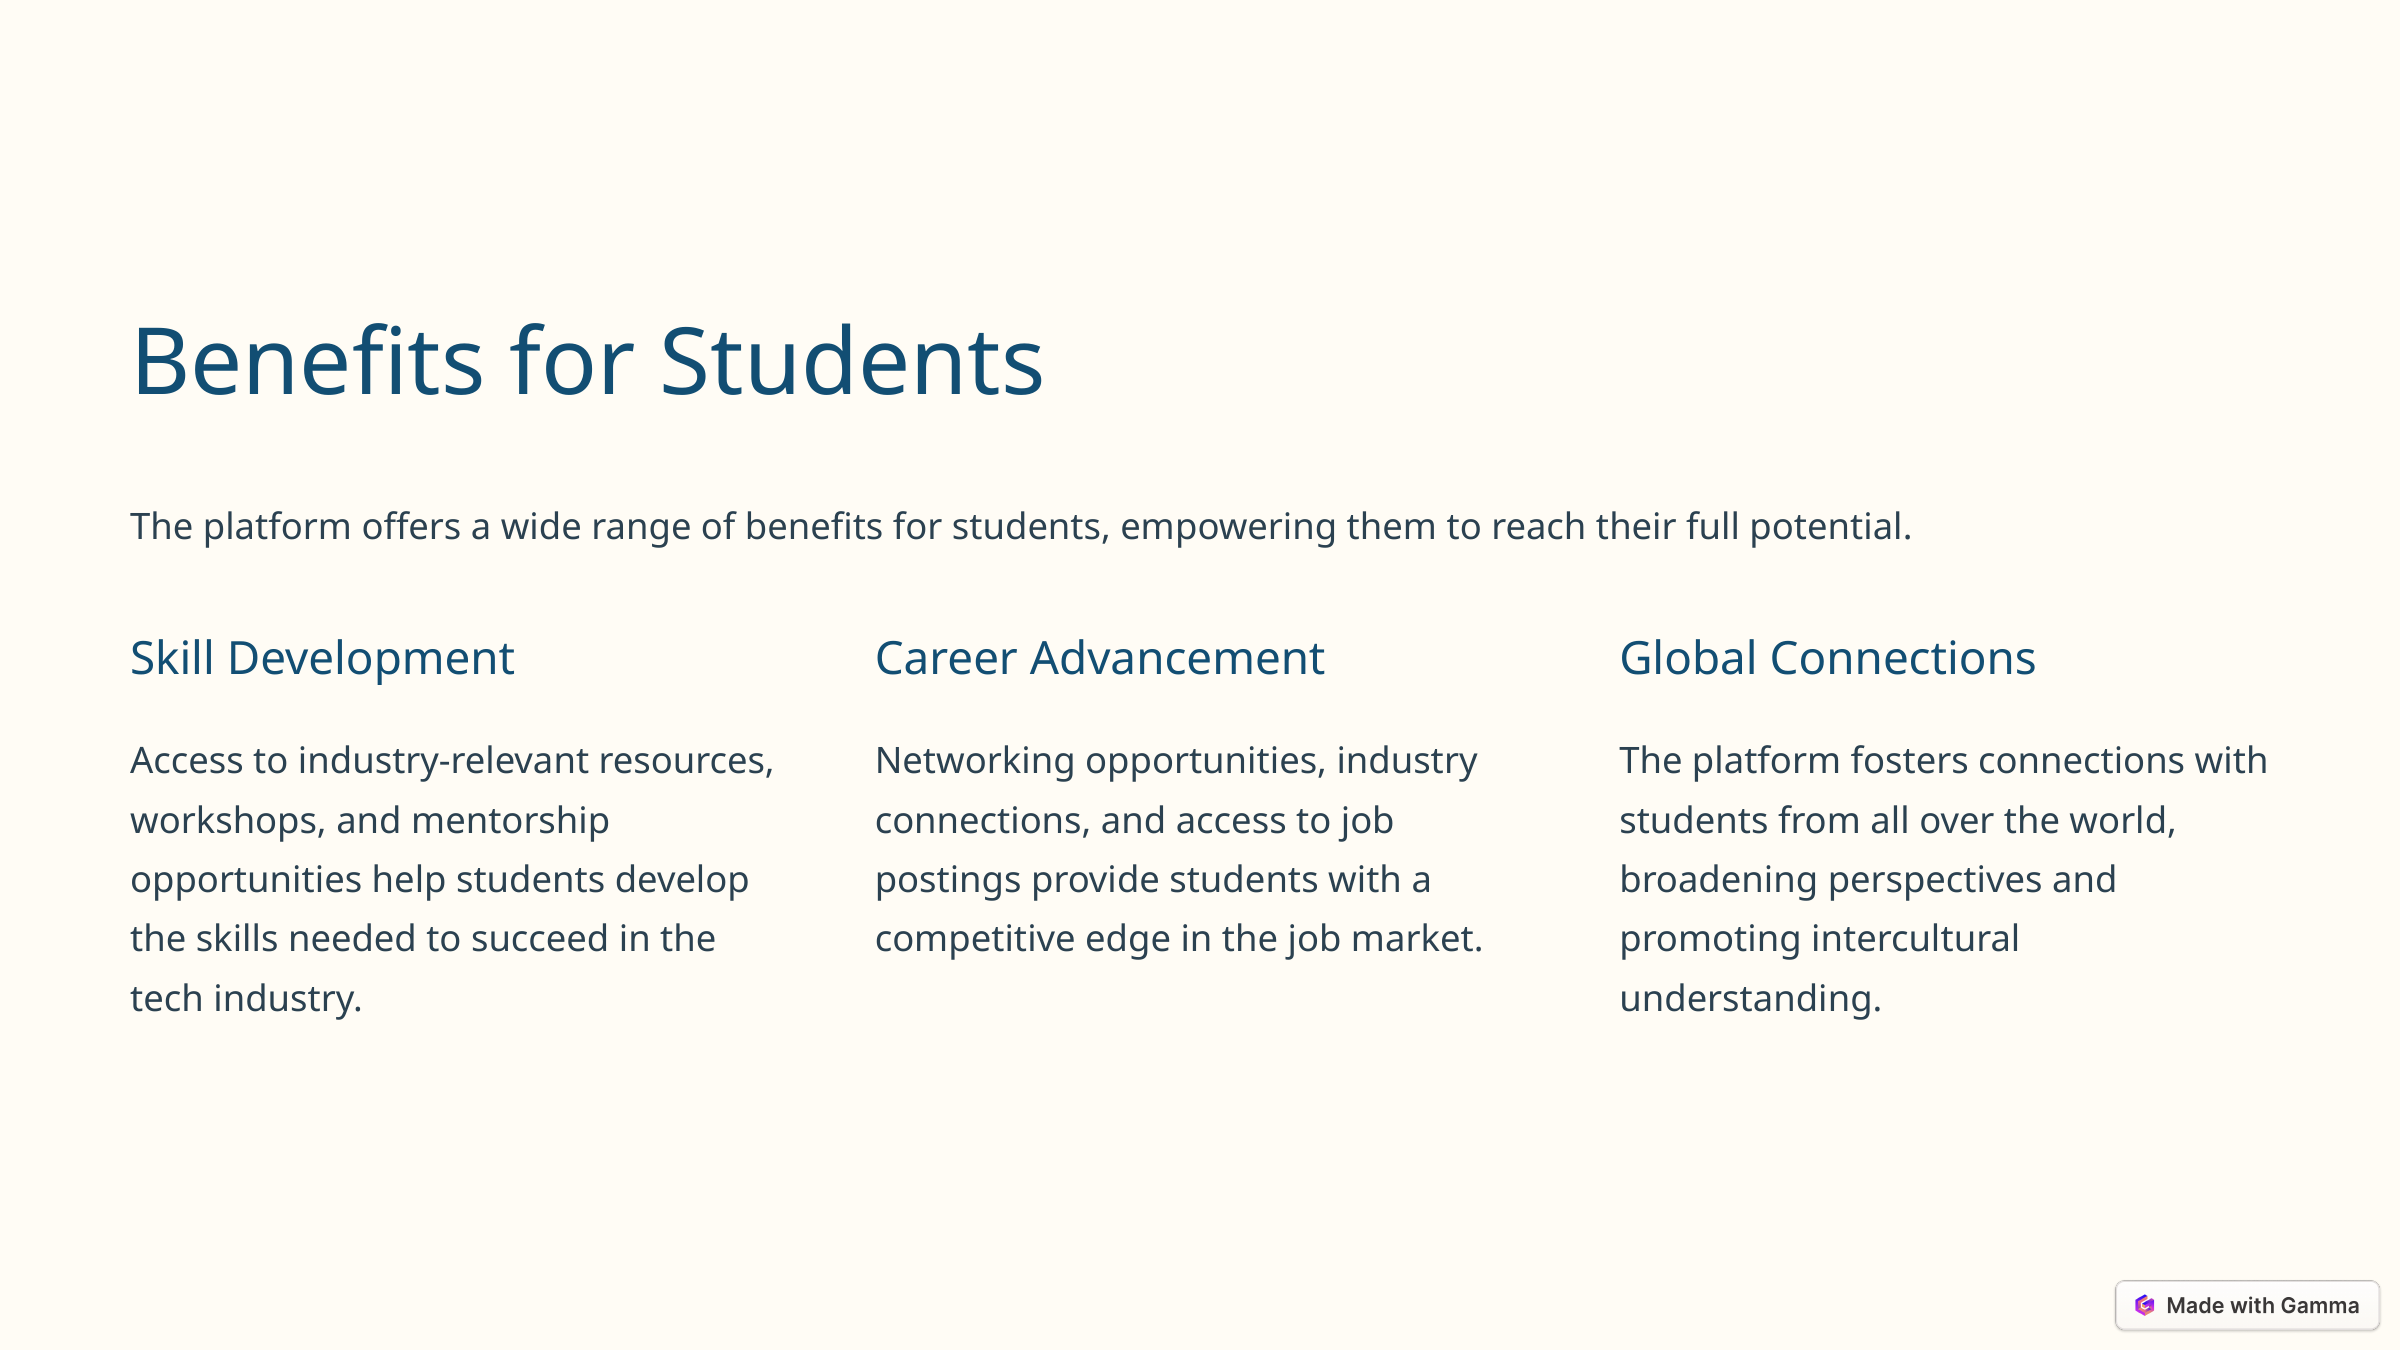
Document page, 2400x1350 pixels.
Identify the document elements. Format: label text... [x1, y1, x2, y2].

text_box Networking opportunities, industry connections, and access to job postings provide students with a competitive edge in the job market. [874, 721, 1528, 960]
text_box The platform offers a wide range of benefits for students, empowering them to reach their full potential. [130, 487, 2270, 548]
picture [2106, 1271, 2389, 1339]
text_box Skill Development [130, 626, 596, 685]
text_box Access to industry-relevant resources, workshops, and mentorship opportunities help students develop the skills needed to succeed in the tech industry. [130, 721, 783, 1020]
text_box Global Connections [1619, 626, 2085, 685]
text_box Benefits for Students [130, 297, 1090, 414]
text_box Career Advancement [874, 626, 1340, 685]
text_box The platform fosters connections with students from all over the world, broadening perspectives and promoting intercultural understanding. [1619, 721, 2272, 960]
